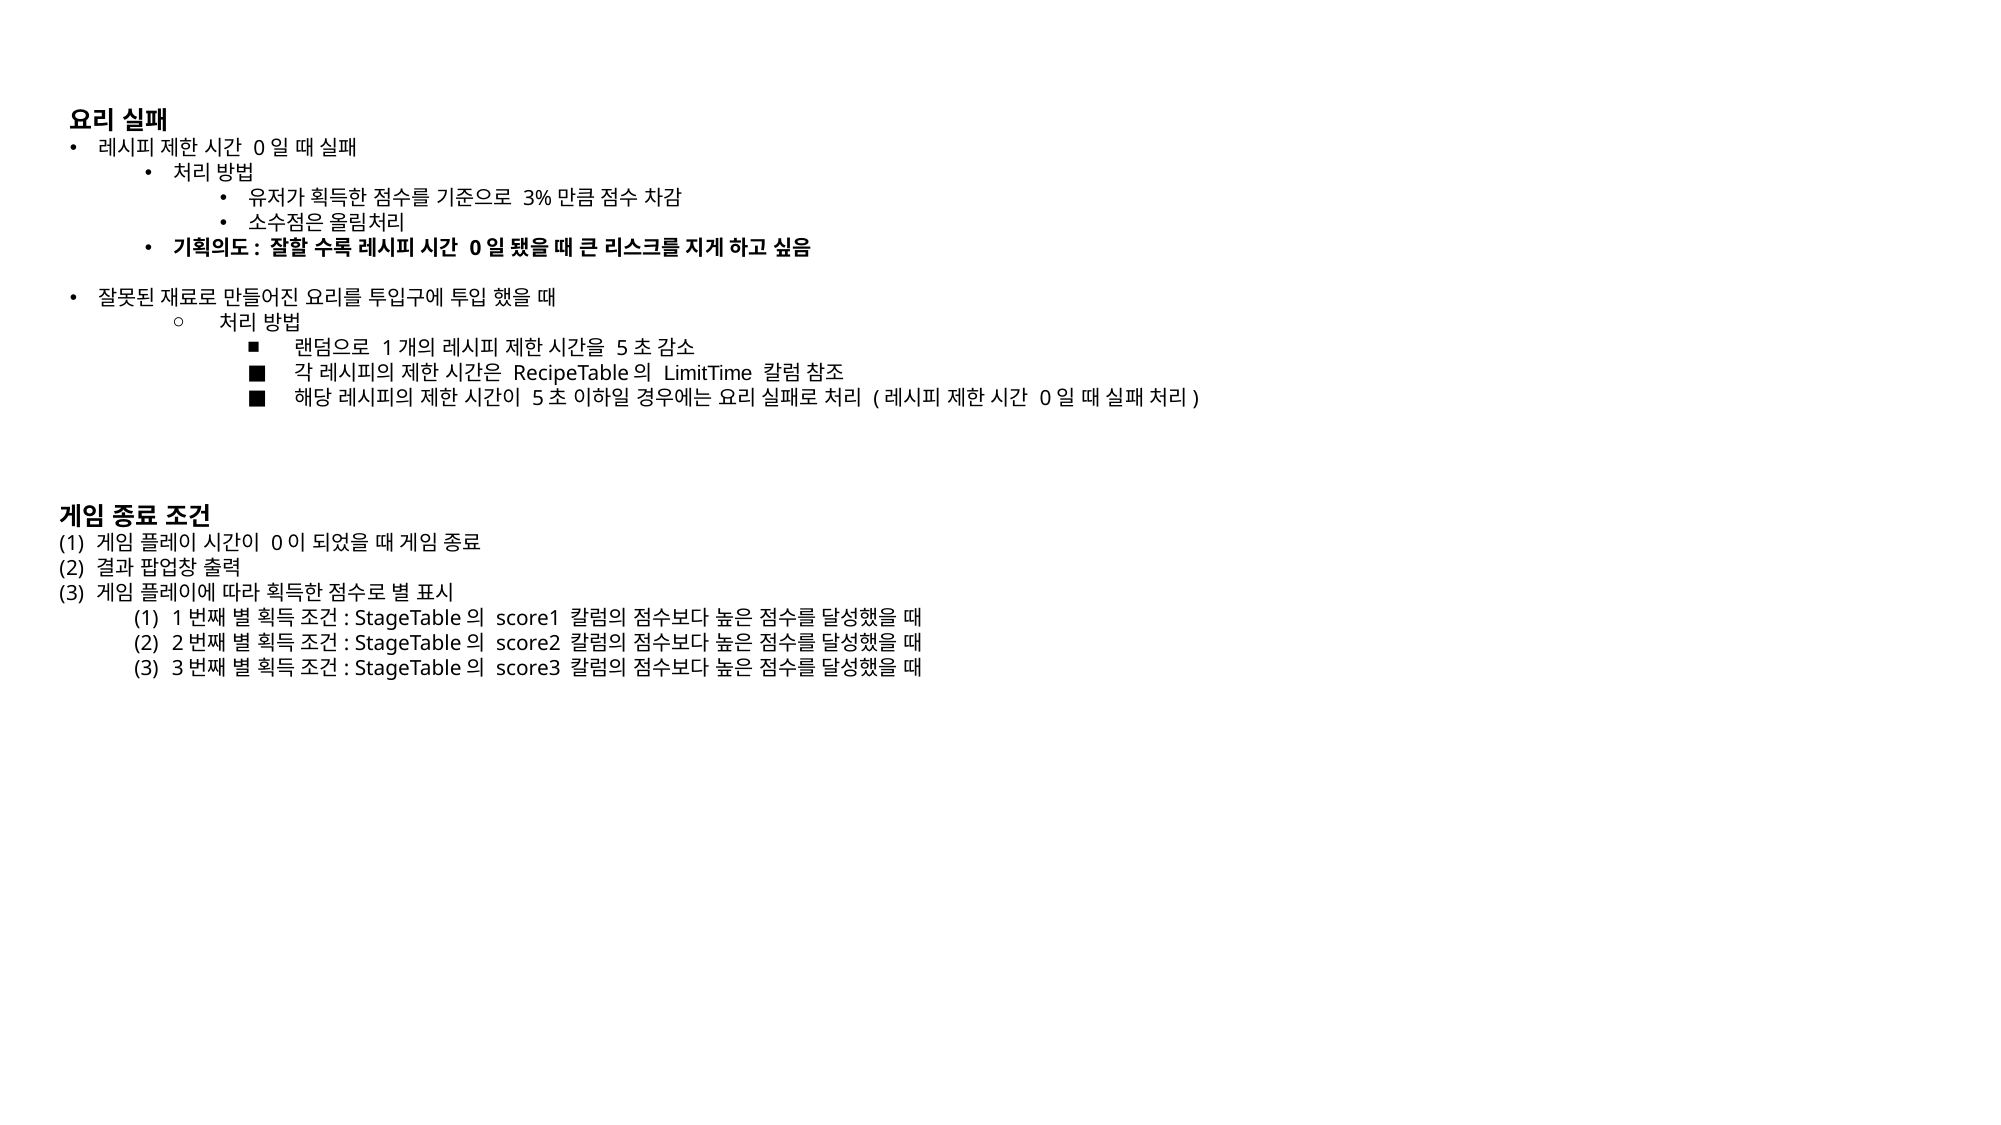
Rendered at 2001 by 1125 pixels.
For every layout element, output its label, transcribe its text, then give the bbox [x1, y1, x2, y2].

text_box 요리 실패 레시피 제한 시간 0일 때 실패 처리 방법 유저가 획득한 점수를 기준으로 3%만큼 점수 차감 소수점은 올림처리 기획의도: 잘할 수록 레시피 시간 0일 됐을 때 큰 리스크를 지게 하고 싶음 잘못된 재료로 만들어진 요리를 투입구에 투입 했을 때 처리 방법 랜덤으로 1개의 레시피 제한 시간을 5초 감소 각 레시피의 제한 시간은 RecipeTable의 LimitTime 칼럼 참조 해당 레시피의 제한 시간이 5초 이하일 경우에는 요리 실패로 처리 (레시피 제한 시간 0일 때 실패 처리) [55, 32, 1748, 417]
text_box 게임 종료 조건 게임 플레이 시간이 0이 되었을 때 게임 종료 결과 팝업창 출력 게임 플레이에 따라 획득한 점수로 별 표시 1번째 별 획득 조건: StageTable의 score1 칼럼의 점수보다 높은 점수를 달성했을 때 2번째 별 획득 조건: StageTable의 score2 칼럼의 점수보다 높은 점수를 달성했을 때 3번째 별 획득 조건: StageTable의 score3 칼럼의 점수보다 높은 점수를 달성했을 때 [44, 442, 1737, 688]
